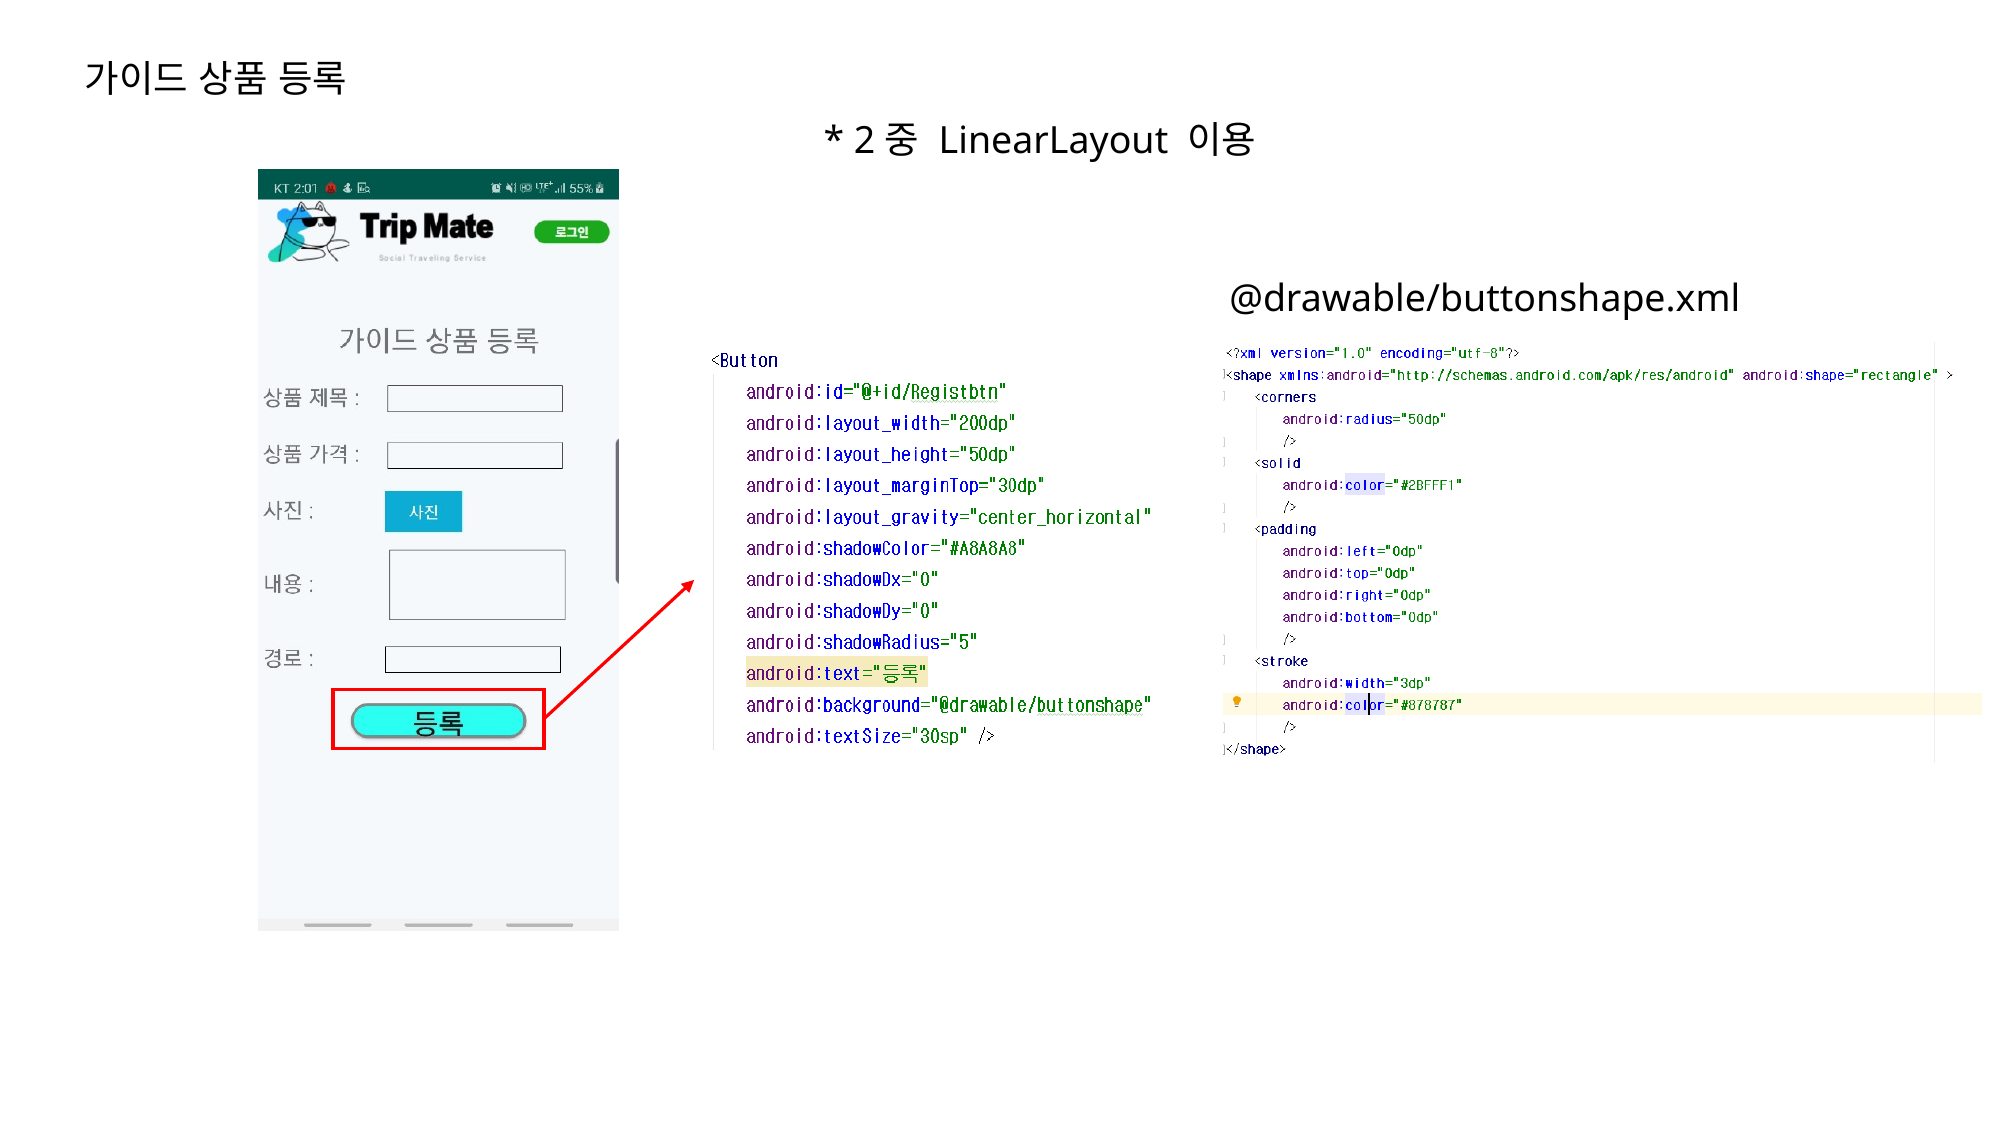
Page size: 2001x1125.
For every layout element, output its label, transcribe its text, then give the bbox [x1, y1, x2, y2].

text_box * 2중 LinearLayout 이용 [808, 108, 1271, 169]
picture [258, 168, 619, 931]
picture [1223, 342, 1982, 763]
picture [696, 342, 1199, 758]
text_box 가이드 상품 등록 [69, 47, 363, 108]
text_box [543, 579, 695, 719]
text_box @drawable/buttonshape.xml [1214, 266, 1756, 327]
